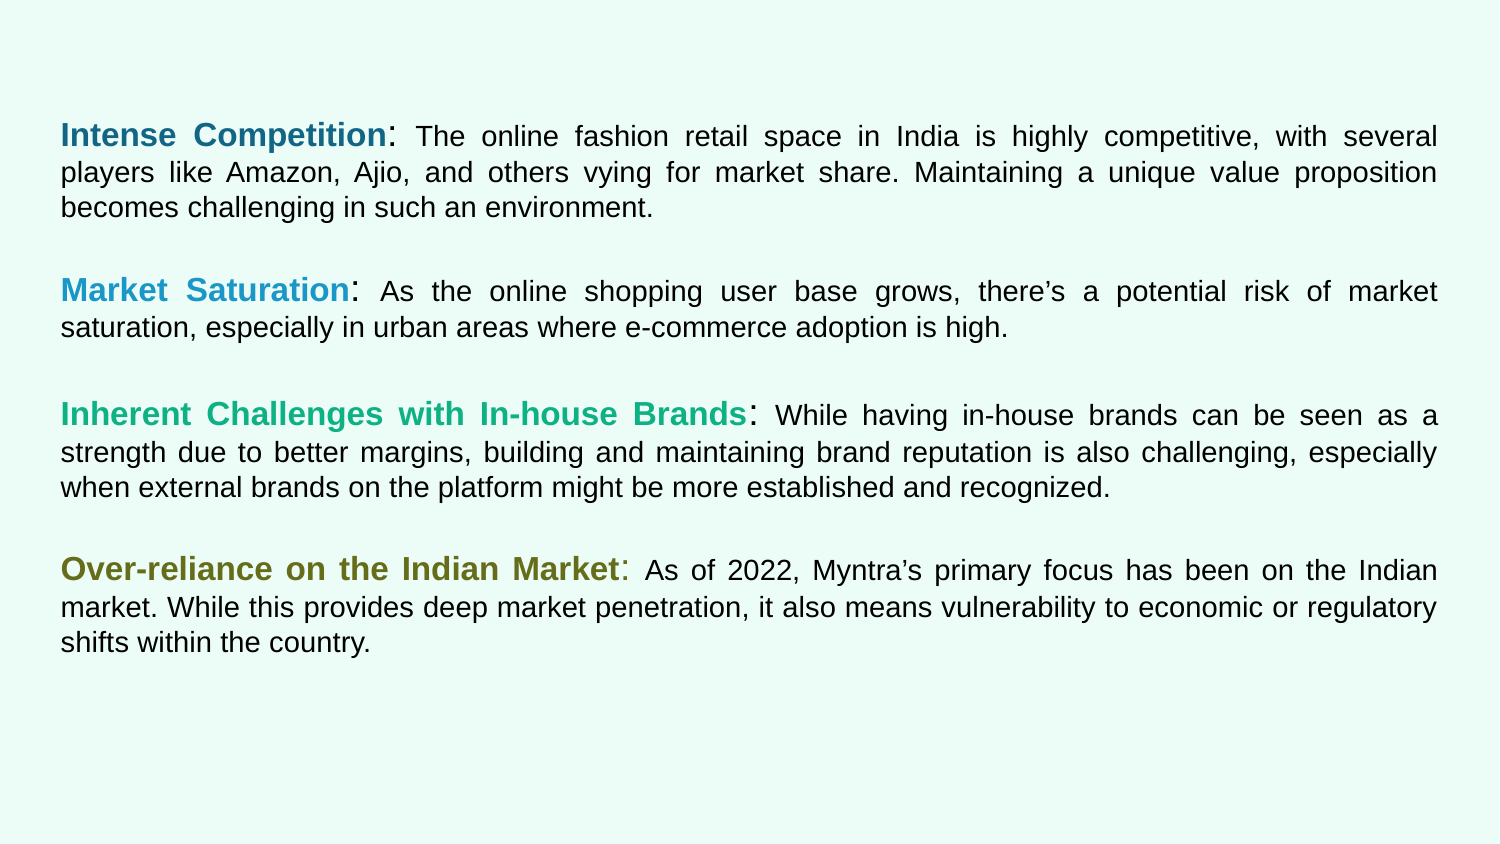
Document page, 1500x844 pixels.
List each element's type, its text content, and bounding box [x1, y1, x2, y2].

text_box Intense Competition: The online fashion retail space in India is highly competitive, with several players like Amazon, Ajio, and others vying for market share. Maintaining a unique value proposition becomes challenging in such an environment. Market Saturation: As the online shopping user base grows, there’s a potential risk of market saturation, especially in urban areas where e-commerce adoption is high. Inherent Challenges with In-house Brands: While having in-house brands can be seen as a strength due to better margins, building and maintaining brand reputation is also challenging, especially when external brands on the platform might be more established and recognized. Over-reliance on the Indian Market: As of 2022, Myntra’s primary focus has been on the Indian market. While this provides deep market penetration, it also means vulnerability to economic or regulatory shifts within the country. [45, 101, 1455, 736]
